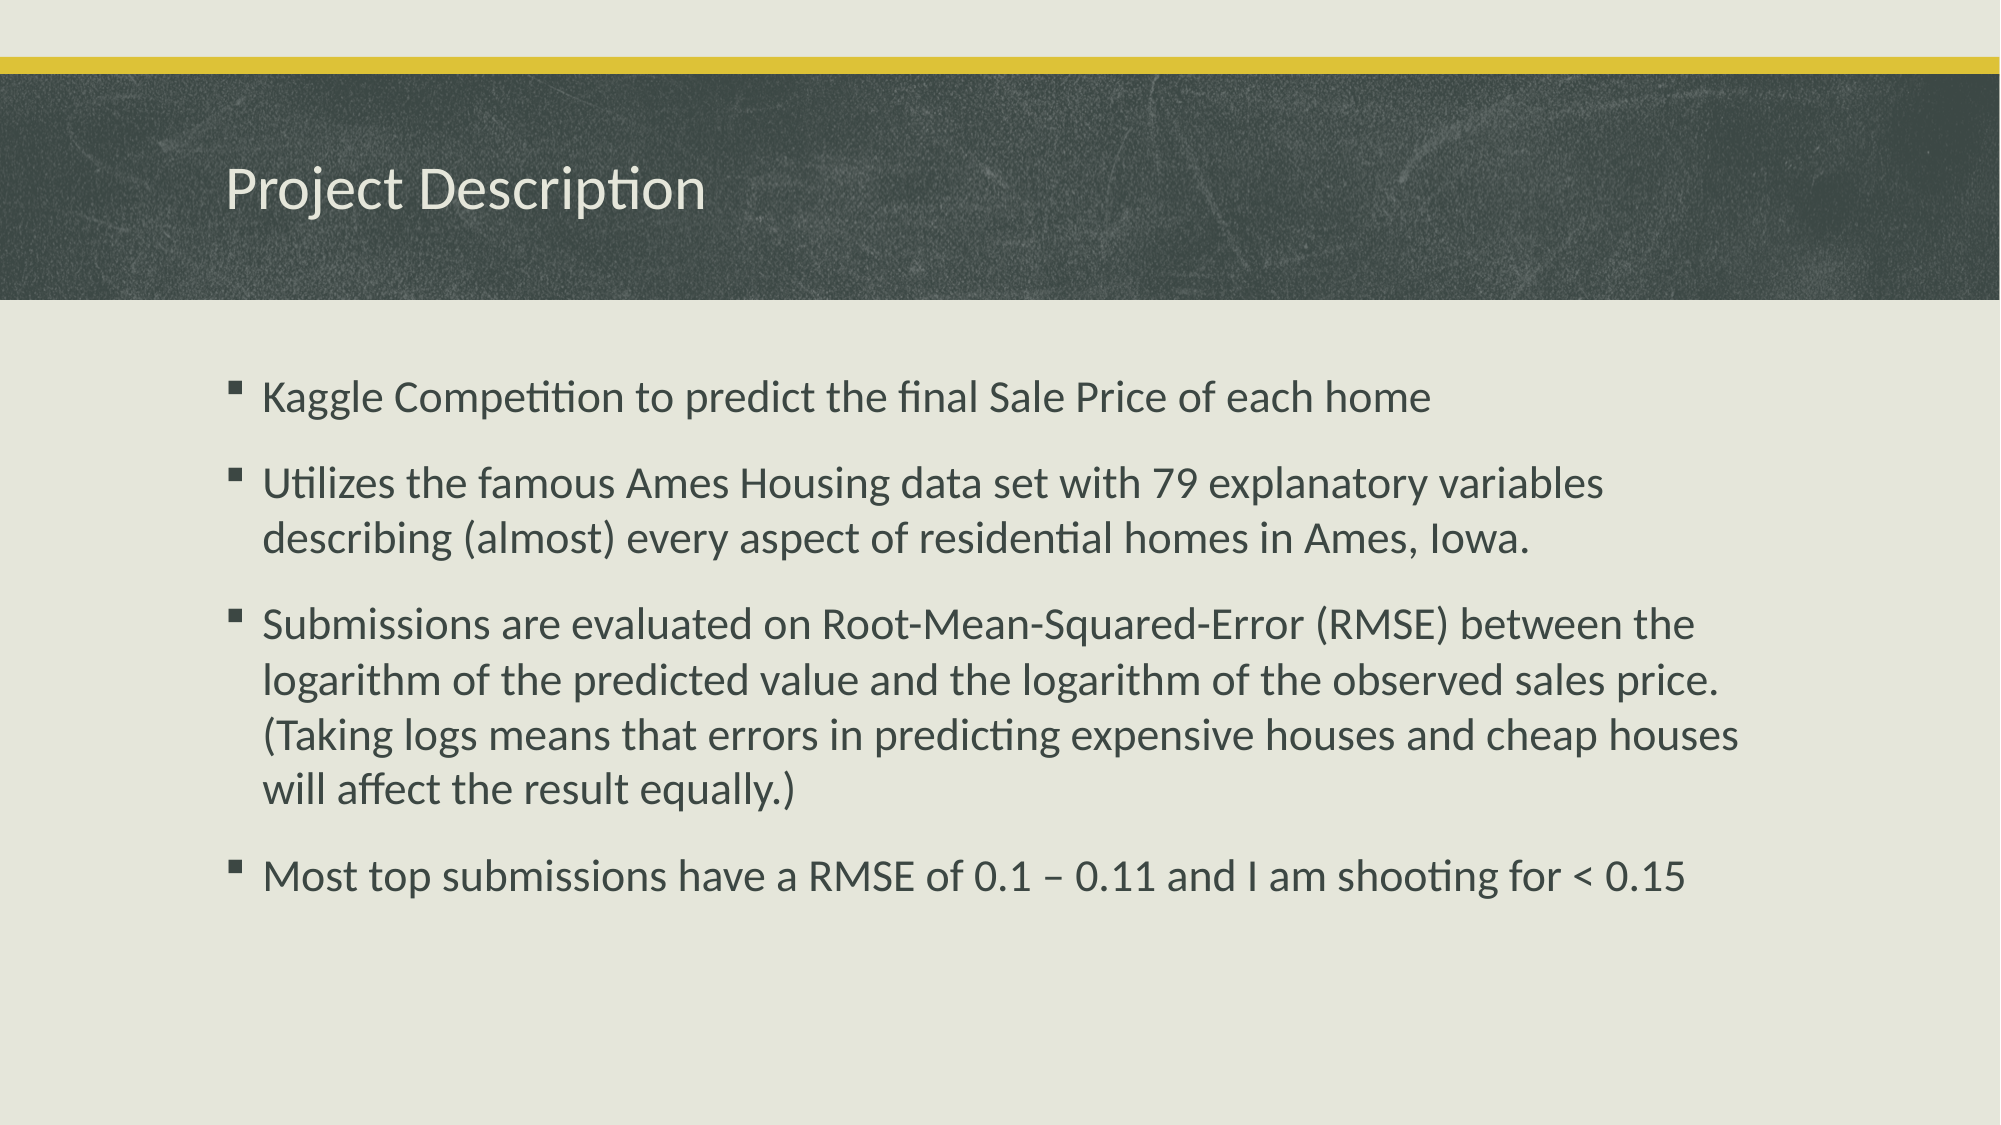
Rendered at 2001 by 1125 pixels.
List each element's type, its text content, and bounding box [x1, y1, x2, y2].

title Project Description [210, 76, 1790, 300]
picture [0, 74, 2000, 300]
text_box Kaggle Competition to predict the final Sale Price of each home Utilizes the famous Ames Housing data set with 79 explanatory variables describing (almost) every aspect of residential homes in Ames, Iowa. Submissions are evaluated on Root-Mean-Squared-Error (RMSE) between the logarithm of the predicted value and the logarithm of the observed sales price. (Taking logs means that errors in predicting expensive houses and cheap houses will affect the result equally.) Most top submissions have a RMSE of 0.1 – 0.11 and I am shooting for < 0.15 [209, 359, 1790, 1014]
